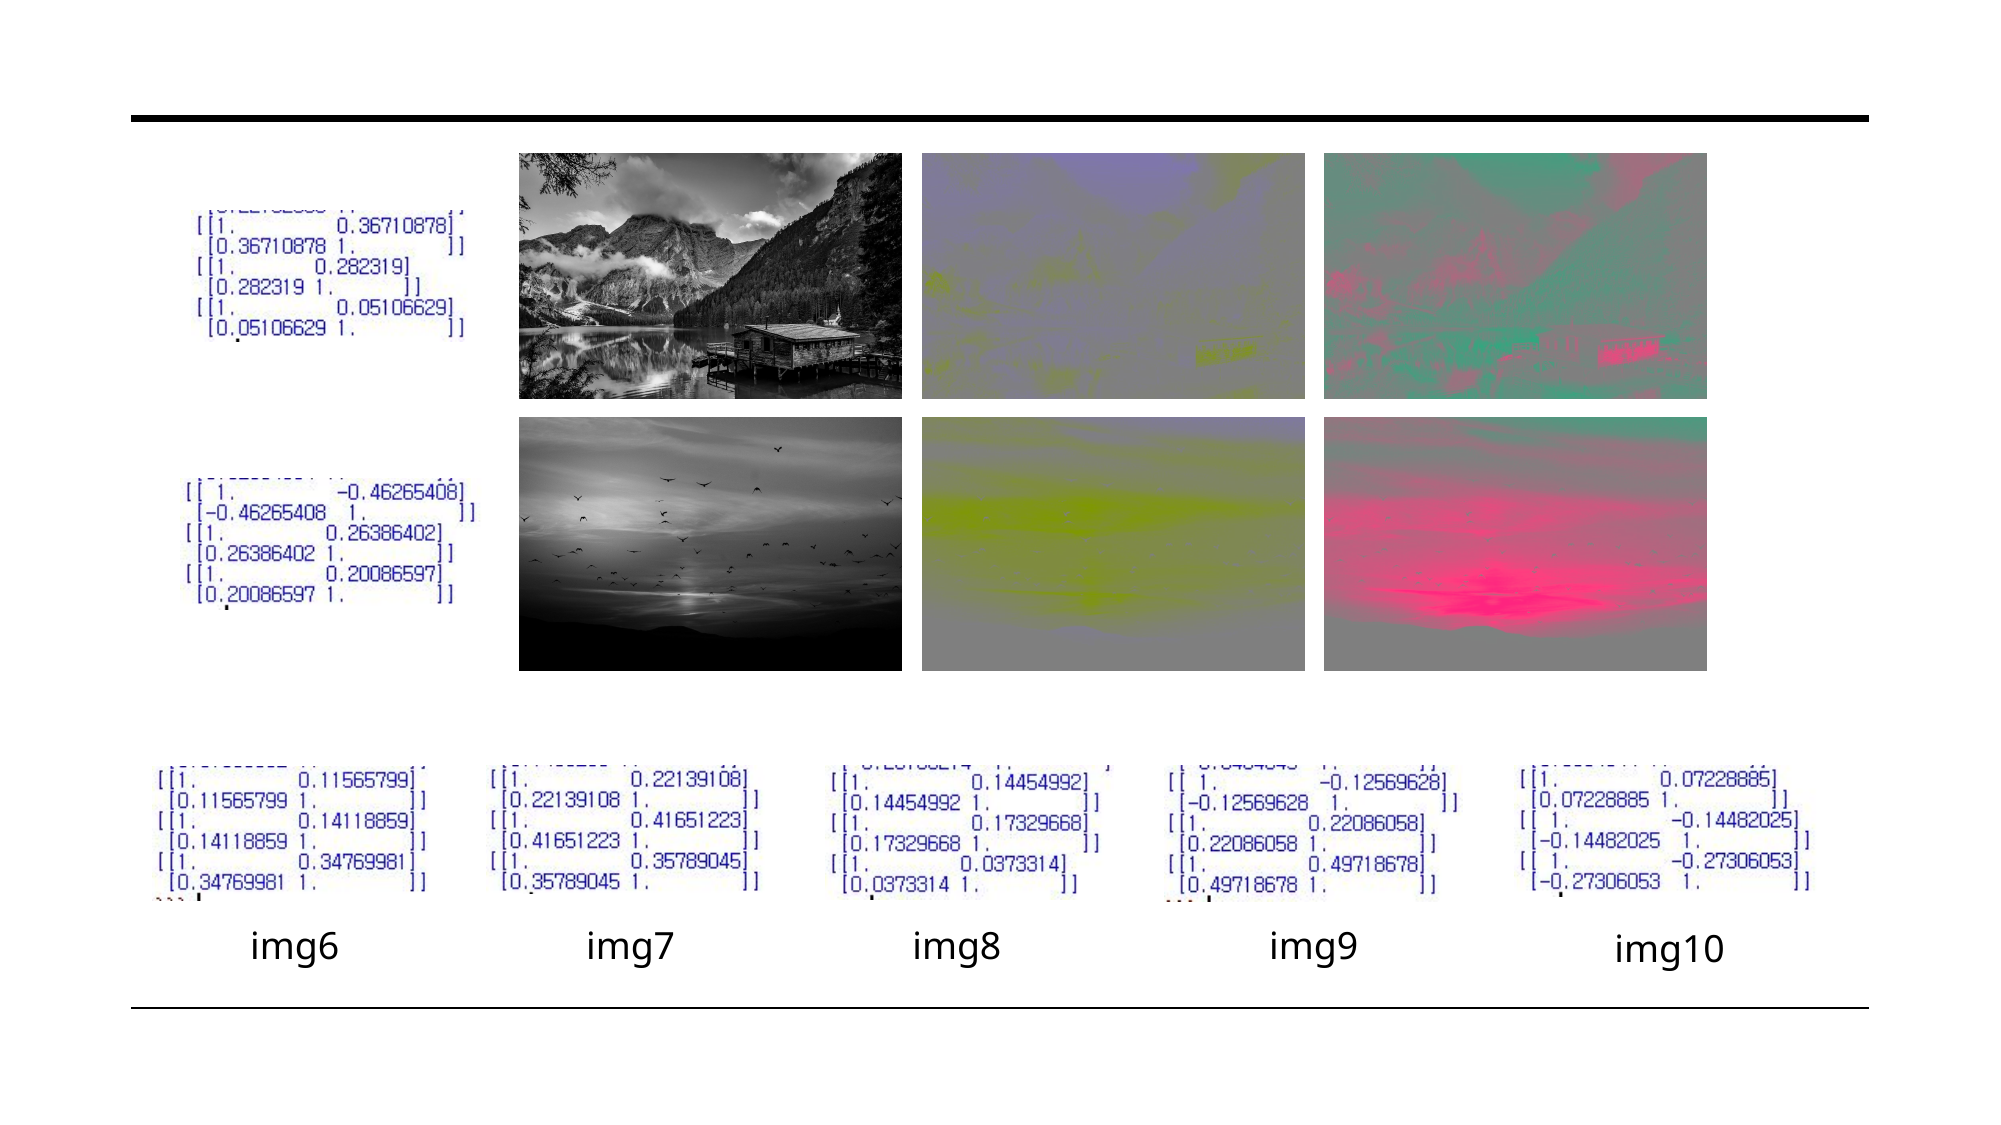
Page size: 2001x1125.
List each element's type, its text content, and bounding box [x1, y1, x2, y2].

text_box img9 [1254, 914, 1374, 975]
picture [825, 765, 1114, 900]
picture [1324, 417, 1707, 672]
text_box img10 [1599, 917, 1740, 978]
text_box img7 [571, 914, 691, 975]
picture [1324, 152, 1707, 399]
picture [922, 417, 1305, 672]
picture [1164, 765, 1463, 902]
text_box img6 [235, 914, 355, 975]
text_box img8 [897, 914, 1017, 975]
picture [519, 417, 902, 672]
picture [1514, 765, 1826, 897]
picture [180, 478, 482, 611]
picture [152, 766, 436, 901]
picture [922, 152, 1305, 399]
picture [519, 152, 902, 399]
picture [191, 210, 471, 342]
picture [486, 765, 775, 894]
